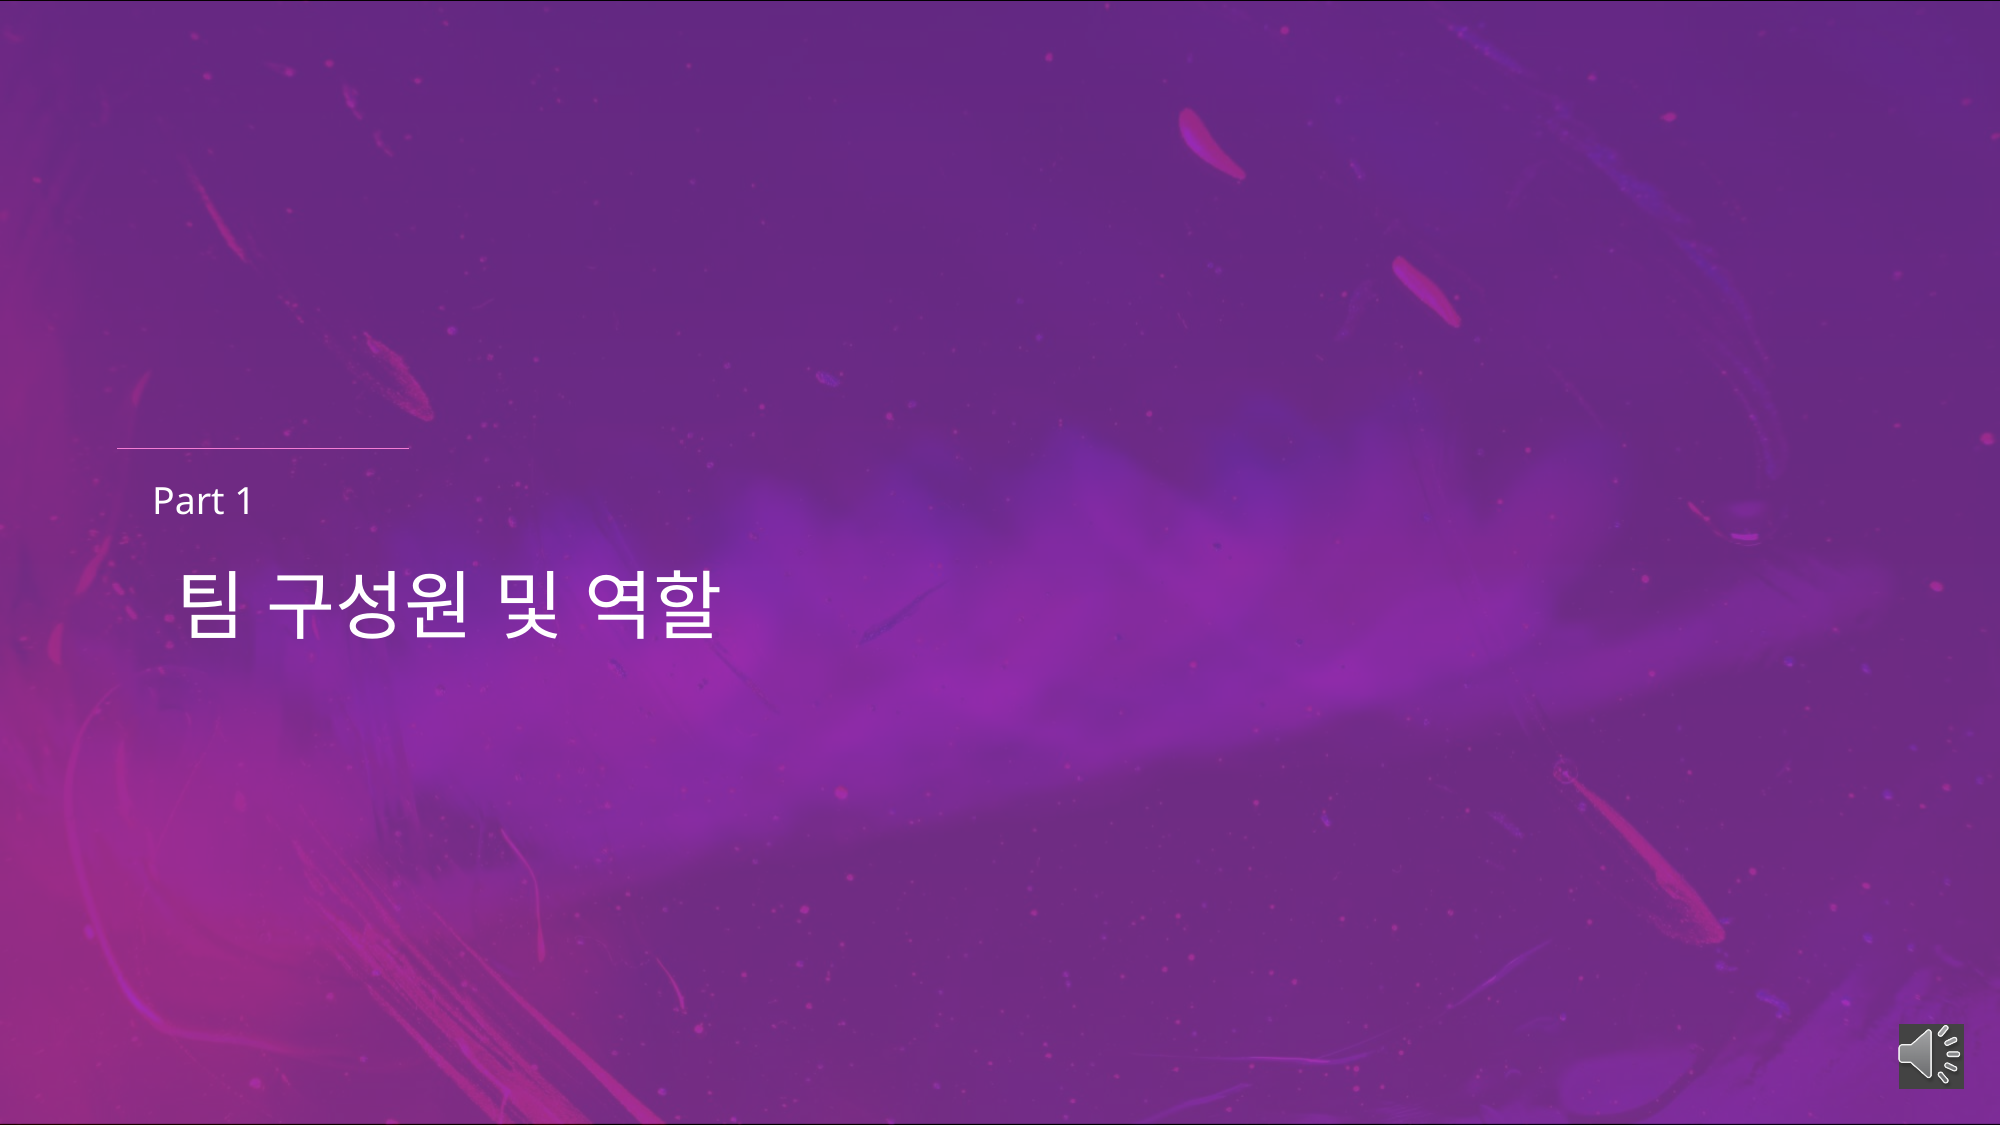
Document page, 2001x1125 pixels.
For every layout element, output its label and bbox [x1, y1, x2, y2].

picture [1897, 1022, 1965, 1090]
text_box [0, 0, 2000, 1125]
